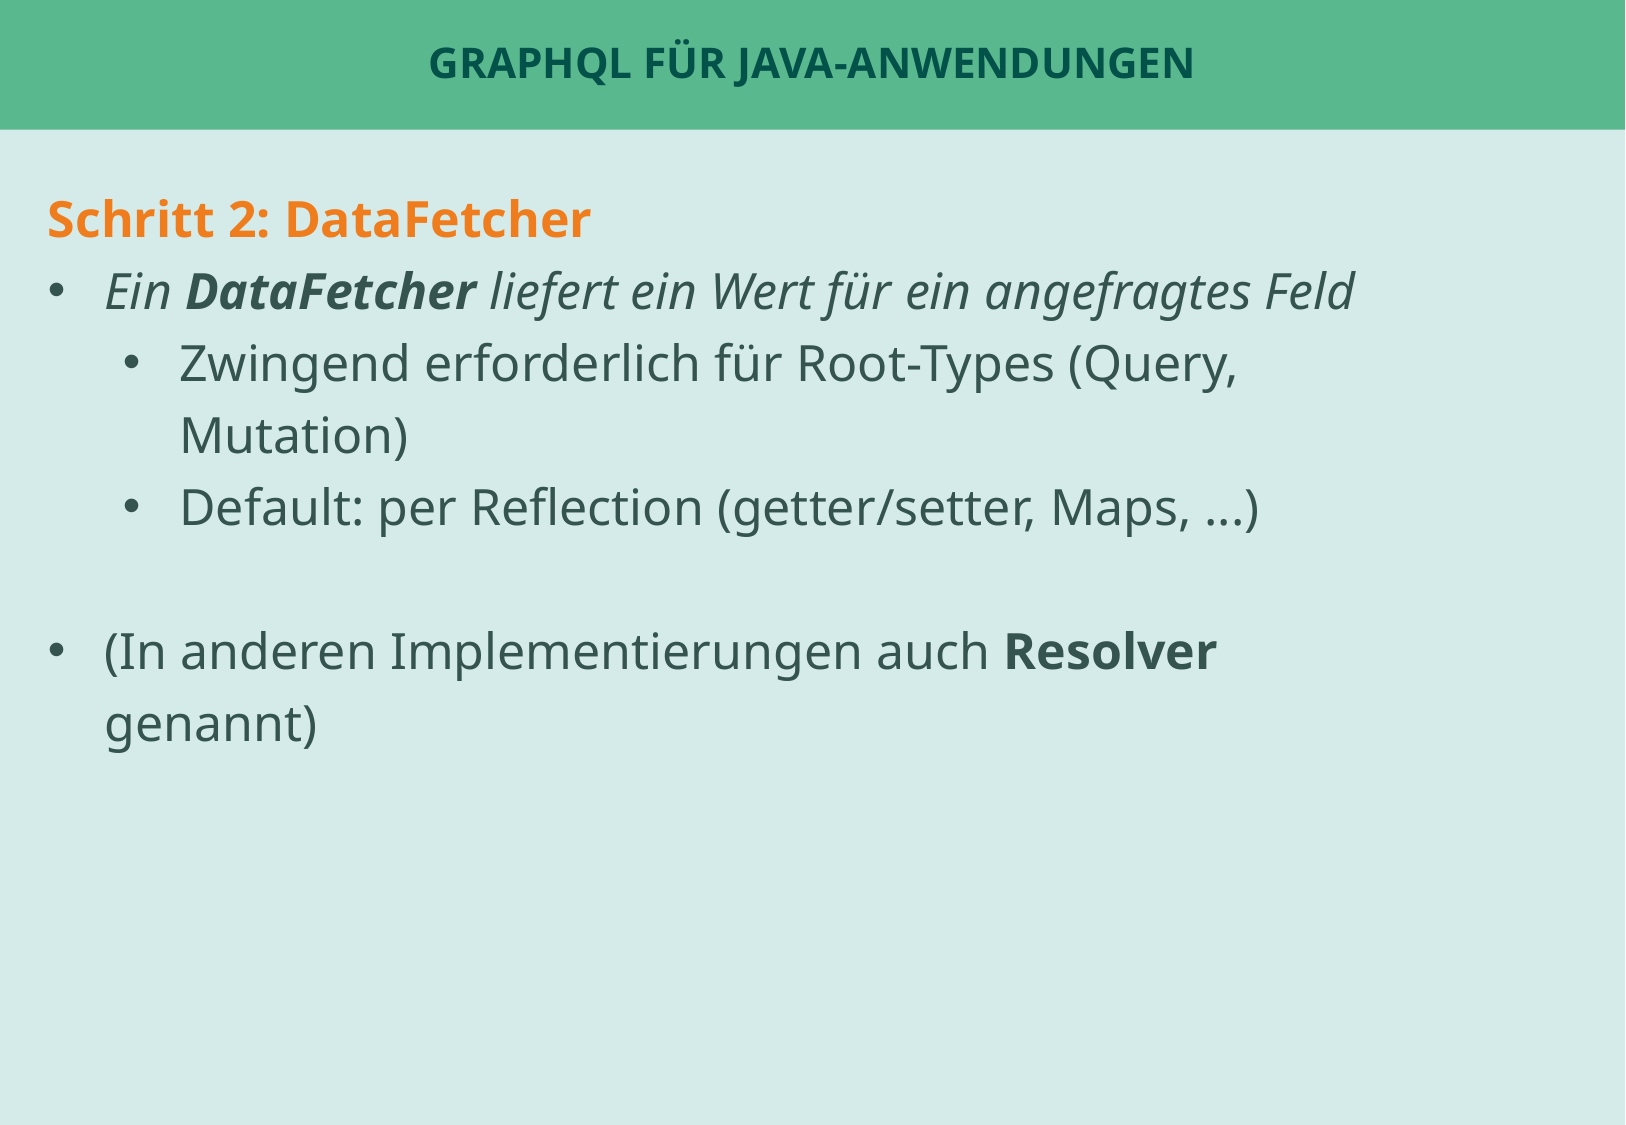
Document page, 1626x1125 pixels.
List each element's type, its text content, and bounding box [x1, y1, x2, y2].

title GraphQL für Java-Anwendungen [0, 0, 1625, 130]
text_box Schritt 2: DataFetcher Ein DataFetcher liefert ein Wert für ein angefragtes Feld Zwingend erforderlich für Root-Types (Query, Mutation) Default: per Reflection (getter/setter, Maps, ...) (In anderen Implementierungen auch Resolver genannt) [33, 168, 1413, 975]
